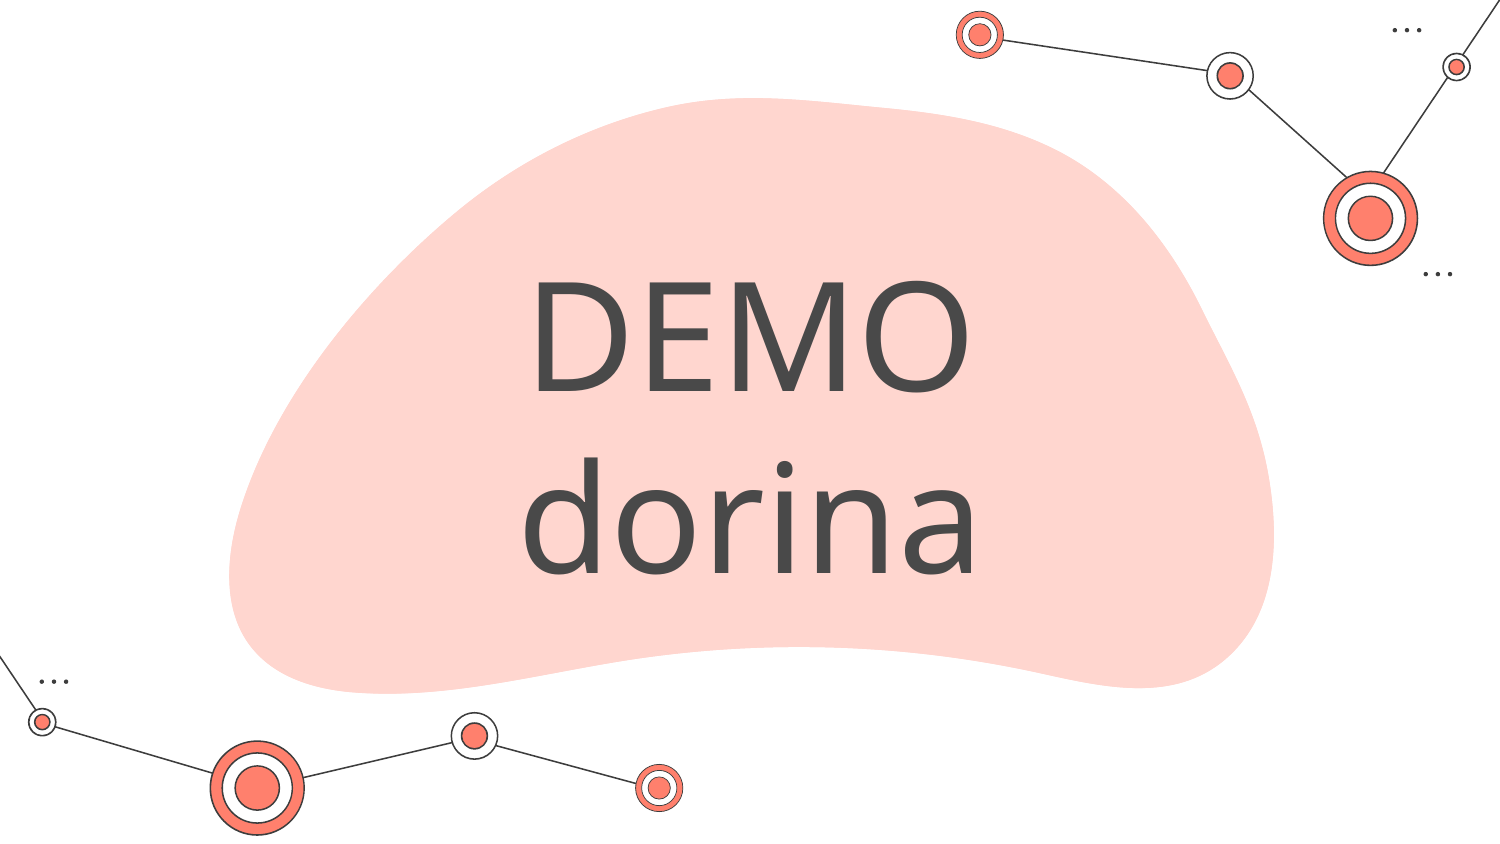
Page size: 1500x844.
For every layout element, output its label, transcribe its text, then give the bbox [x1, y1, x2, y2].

title DEMO dorina [430, 265, 1071, 578]
